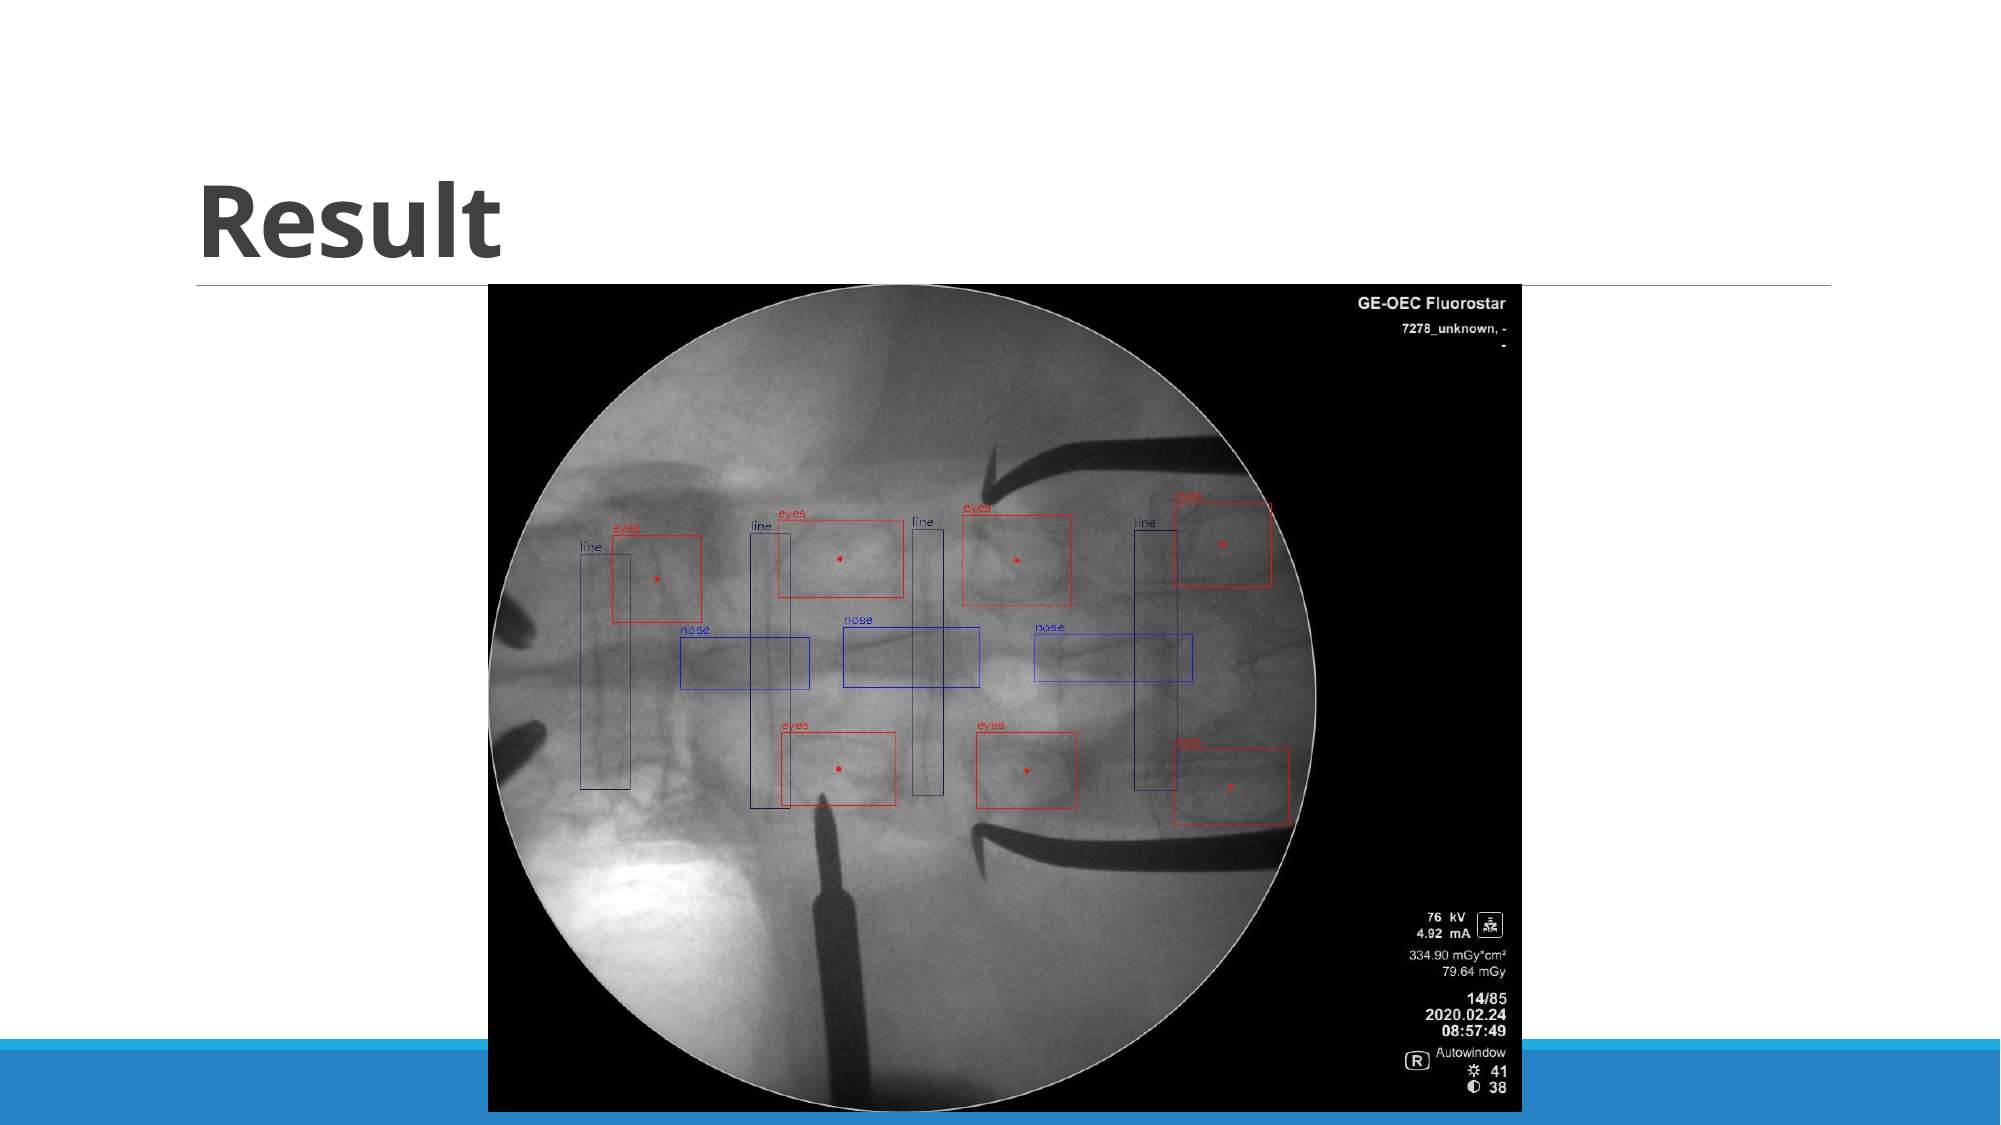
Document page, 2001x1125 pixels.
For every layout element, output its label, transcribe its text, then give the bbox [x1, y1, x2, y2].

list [487, 284, 1523, 1113]
title Result [180, 47, 1830, 285]
